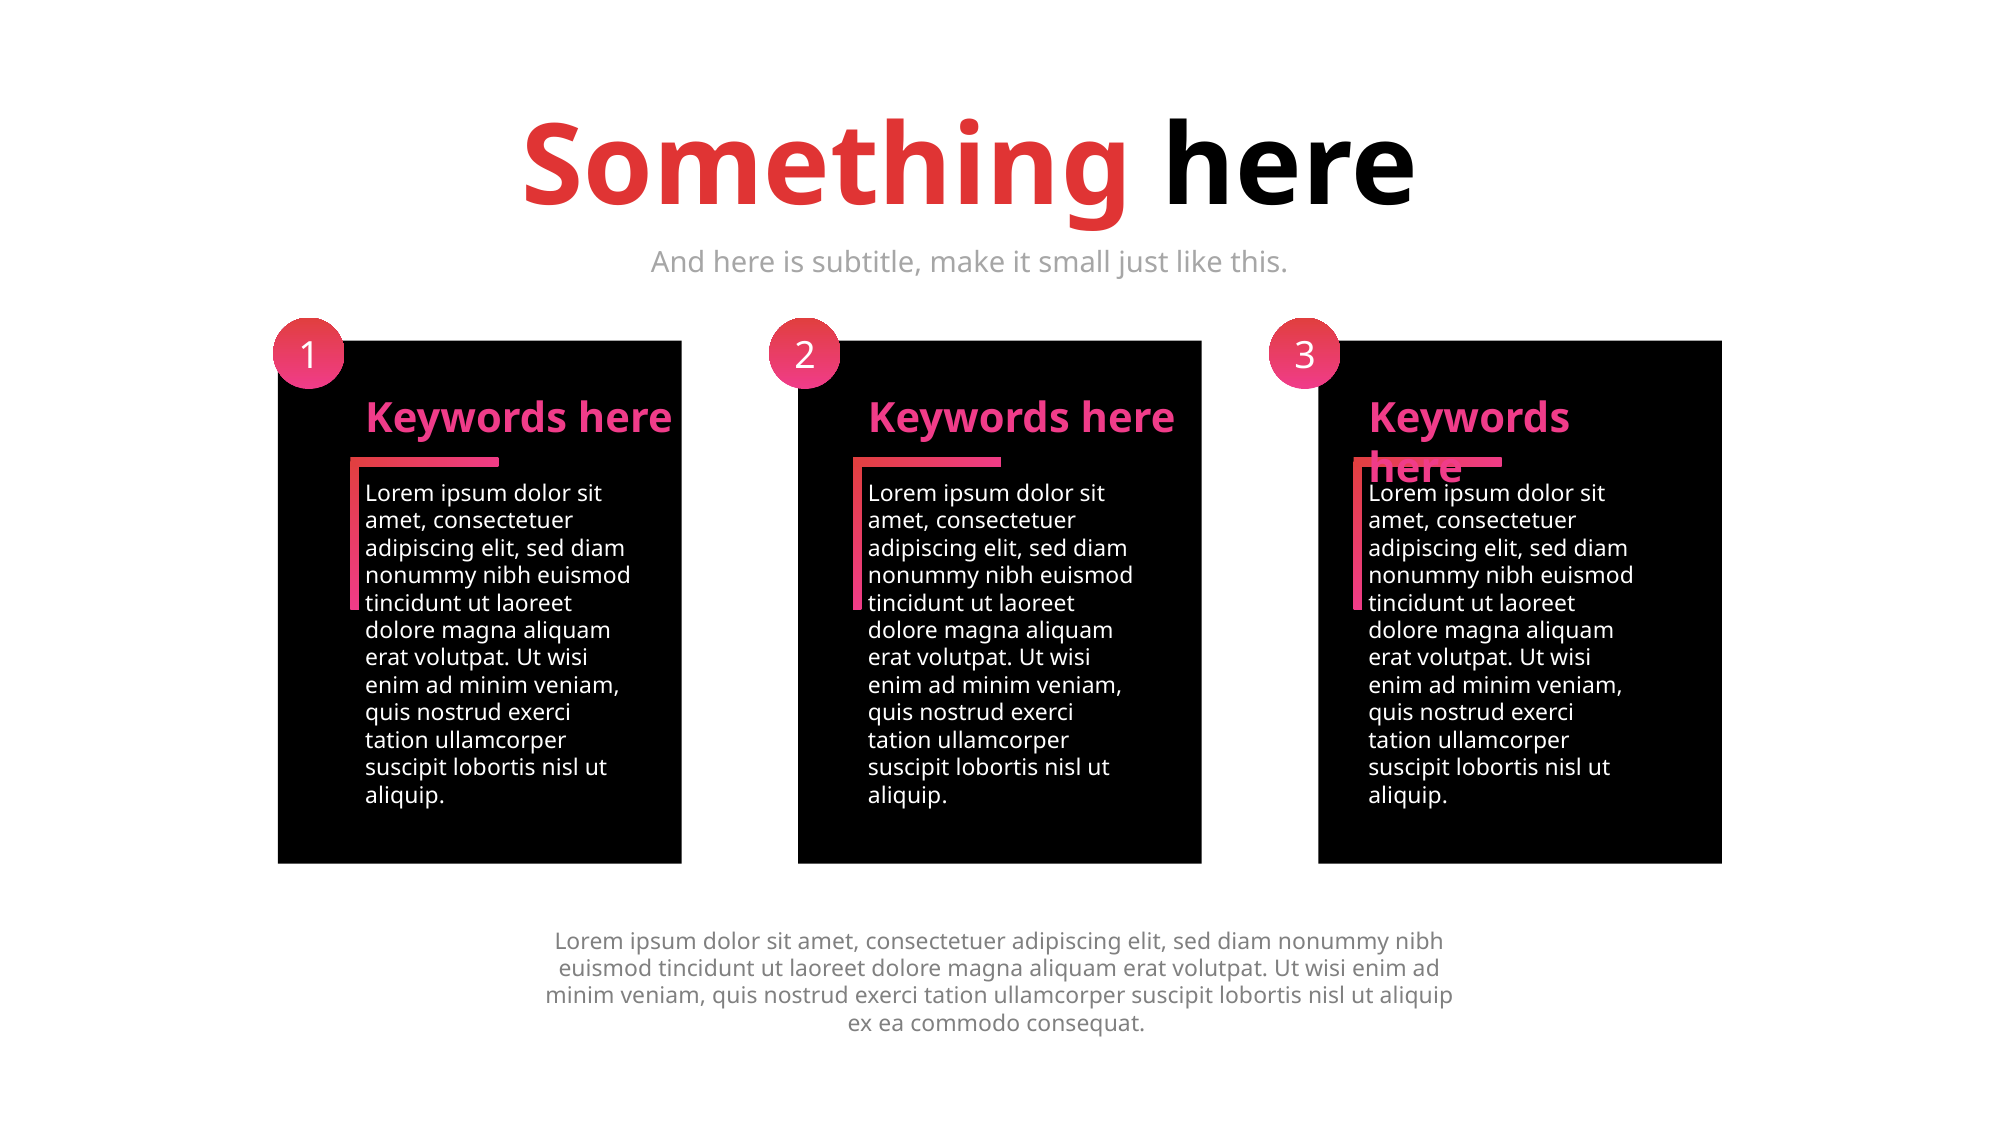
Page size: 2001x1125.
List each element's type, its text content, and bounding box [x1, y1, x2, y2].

text_box [277, 340, 683, 865]
text_box And here is subtitle, make it small just like this. [594, 235, 1345, 286]
text_box Keywords here [350, 383, 704, 449]
text_box [797, 340, 1203, 865]
text_box Lorem ipsum dolor sit amet, consectetuer adipiscing elit, sed diam nonummy nibh euismod tincidunt ut laoreet dolore magna aliquam erat volutpat. Ut wisi enim ad minim veniam, quis nostrud exerci tation ullamcorper suscipit lobortis nisl ut aliquip. [853, 470, 1150, 816]
text_box [852, 457, 1002, 467]
text_box Keywords here [1353, 383, 1688, 499]
text_box 3 [1268, 316, 1342, 391]
text_box [852, 467, 862, 611]
text_box [349, 467, 360, 611]
text_box 1 [272, 316, 346, 391]
text_box 2 [768, 316, 842, 391]
text_box Keywords here [853, 383, 1202, 449]
text_box Lorem ipsum dolor sit amet, consectetuer adipiscing elit, sed diam nonummy nibh euismod tincidunt ut laoreet dolore magna aliquam erat volutpat. Ut wisi enim ad minim veniam, quis nostrud exerci tation ullamcorper suscipit lobortis nisl ut aliquip ex ea commodo consequat. [515, 918, 1485, 1044]
text_box Lorem ipsum dolor sit amet, consectetuer adipiscing elit, sed diam nonummy nibh euismod tincidunt ut laoreet dolore magna aliquam erat volutpat. Ut wisi enim ad minim veniam, quis nostrud exerci tation ullamcorper suscipit lobortis nisl ut aliquip. [350, 470, 648, 816]
text_box [1317, 340, 1723, 865]
text_box Something here [112, 84, 1827, 235]
text_box Lorem ipsum dolor sit amet, consectetuer adipiscing elit, sed diam nonummy nibh euismod tincidunt ut laoreet dolore magna aliquam erat volutpat. Ut wisi enim ad minim veniam, quis nostrud exerci tation ullamcorper suscipit lobortis nisl ut aliquip. [1353, 499, 1651, 816]
text_box [349, 457, 499, 467]
